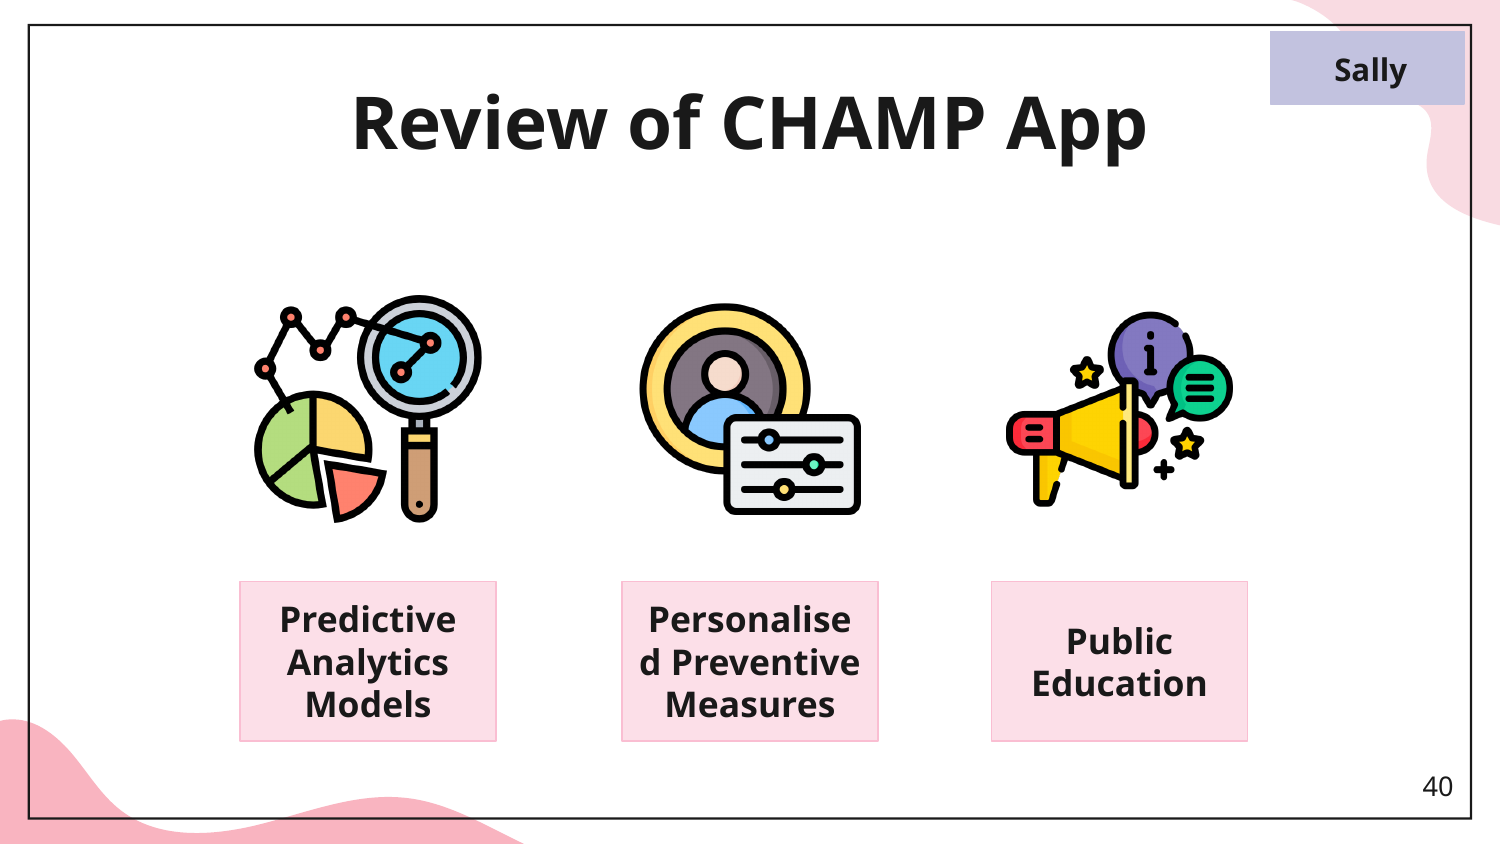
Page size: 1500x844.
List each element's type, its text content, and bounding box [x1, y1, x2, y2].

picture [254, 295, 482, 523]
subtitle Sally [1273, 35, 1469, 99]
slide_number 40 [1378, 754, 1469, 819]
title Review of CHAMP App [118, 72, 1382, 167]
picture [636, 295, 864, 523]
picture [1005, 295, 1234, 523]
text_box Predictive Analytics Models [240, 581, 497, 741]
text_box Personalised Preventive Measures [621, 581, 878, 741]
text_box Public Education [991, 581, 1248, 741]
